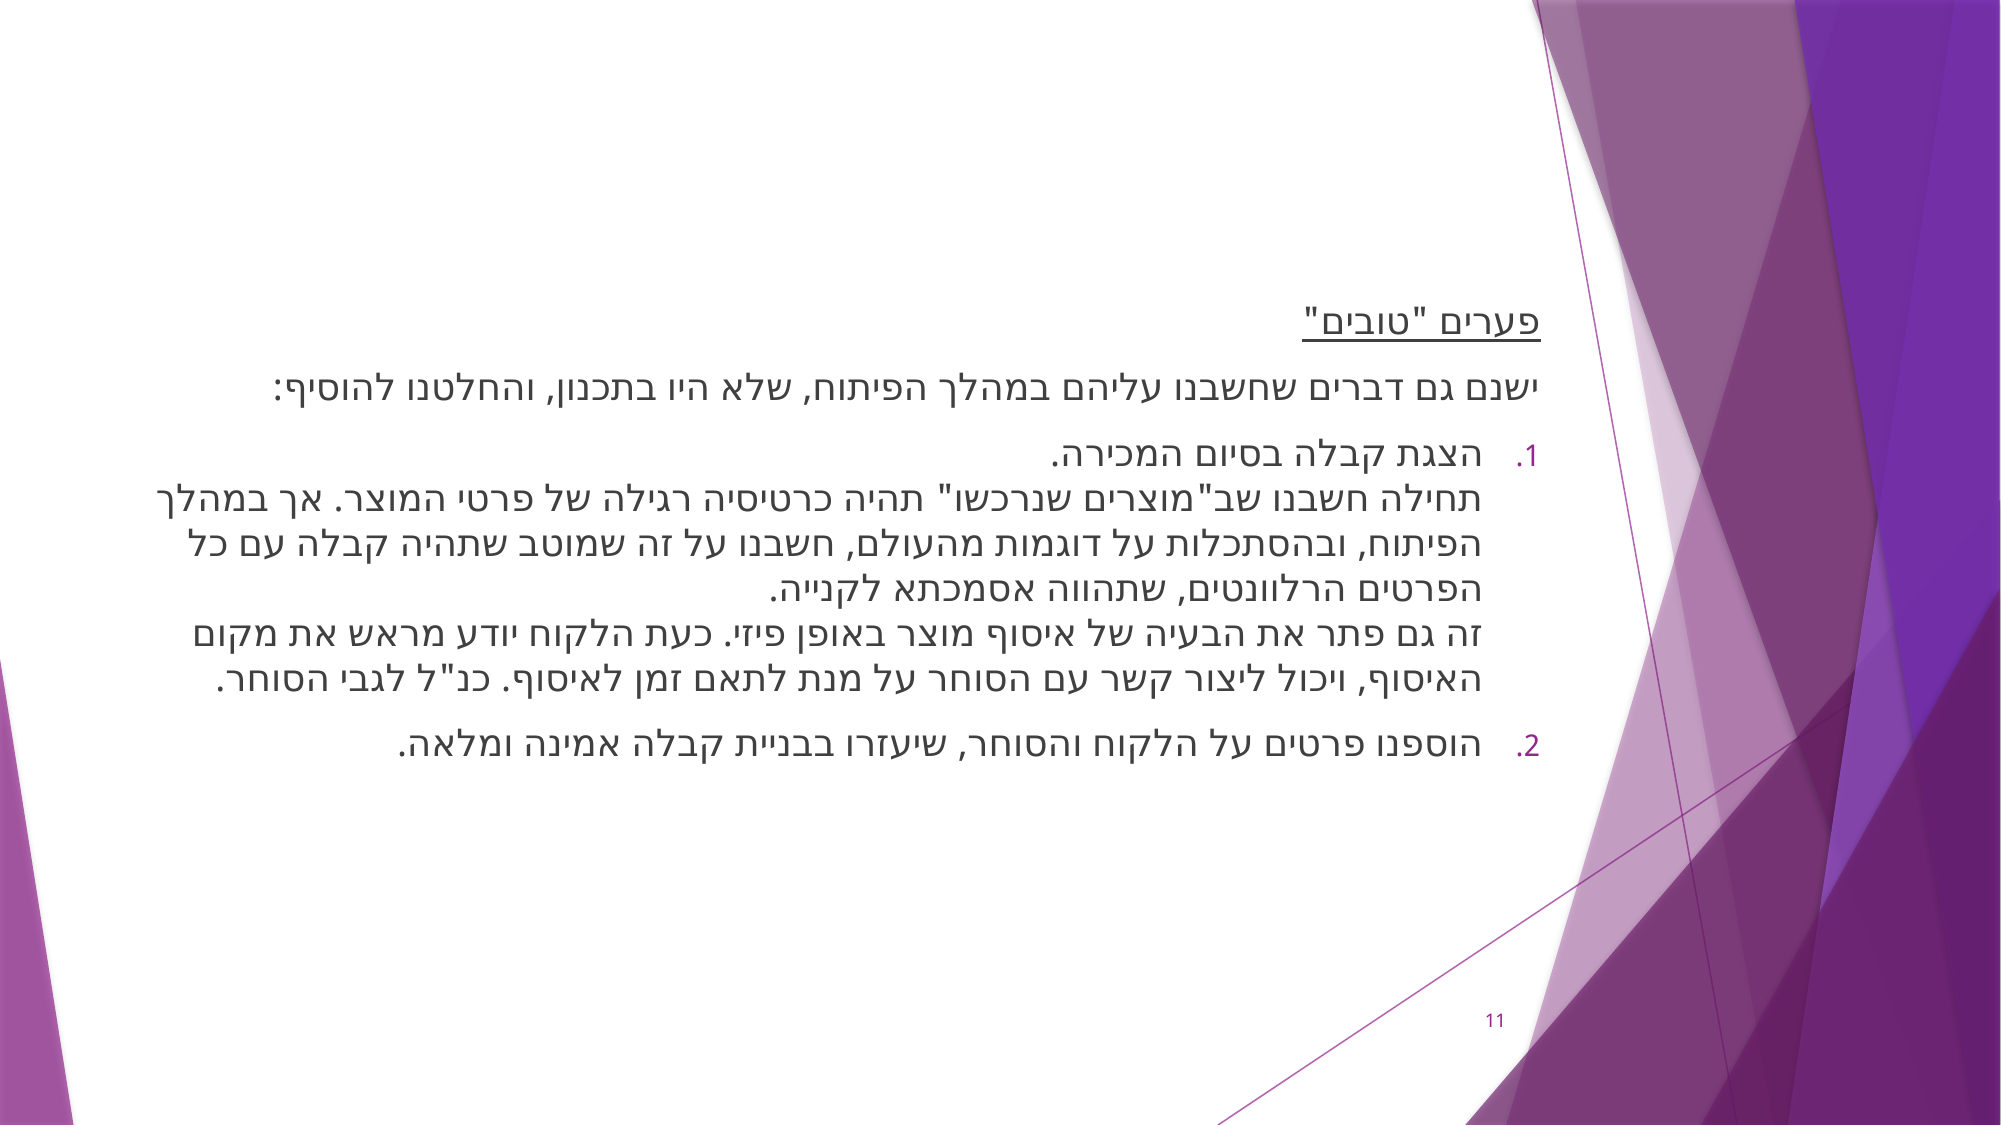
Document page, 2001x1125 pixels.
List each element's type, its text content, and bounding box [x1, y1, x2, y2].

slide_number 11 [1409, 991, 1522, 1051]
list פערים "טובים" ישנם גם דברים שחשבנו עליהם במהלך הפיתוח, שלא היו בתכנון, והחלטנו להוסיף: הצגת קבלה בסיום המכירה. תחילה חשבנו שב"מוצרים שנרכשו" תהיה כרטיסיה רגילה של פרטי המוצר. אך במהלך הפיתוח, ובהסתכלות על דוגמות מהעולם, חשבנו על זה שמוטב שתהיה קבלה עם כל הפרטים הרלוונטים, שתהווה אסמכתא לקנייה. זה גם פתר את הבעיה של איסוף מוצר באופן פיזי. כעת הלקוח יודע מראש את מקום האיסוף, ויכול ליצור קשר עם הסוחר על מנת לתאם זמן לאיסוף. כנ"ל לגבי הסוחר. הוספנו פרטים על הלקוח והסוחר, שיעזרו בבניית קבלה אמינה ומלאה. [96, 289, 1556, 1002]
